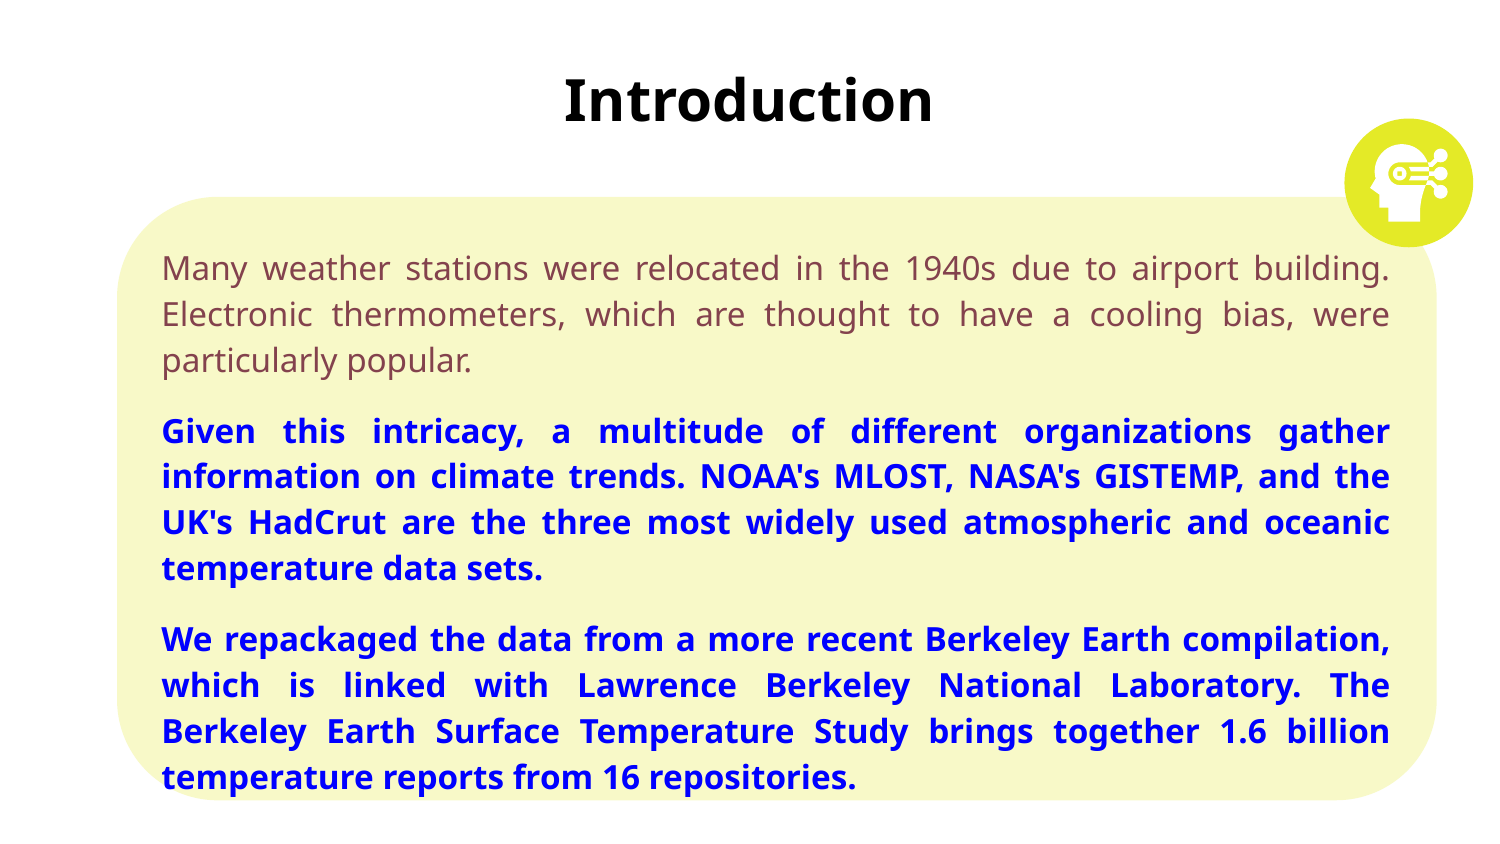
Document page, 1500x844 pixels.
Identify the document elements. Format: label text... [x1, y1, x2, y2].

text_box Many weather stations were relocated in the 1940s due to airport building. Electronic thermometers, which are thought to have a cooling bias, were particularly popular. Given this intricacy, a multitude of different organizations gather information on climate trends. NOAA's MLOST, NASA's GISTEMP, and the UK's HadCrut are the three most widely used atmospheric and oceanic temperature data sets. We repackaged the data from a more recent Berkeley Earth compilation, which is linked with Lawrence Berkeley National Laboratory. The Berkeley Earth Surface Temperature Study brings together 1.6 billion temperature reports from 16 repositories. [117, 196, 1437, 801]
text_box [1344, 118, 1474, 248]
title Introduction [75, 67, 1425, 129]
